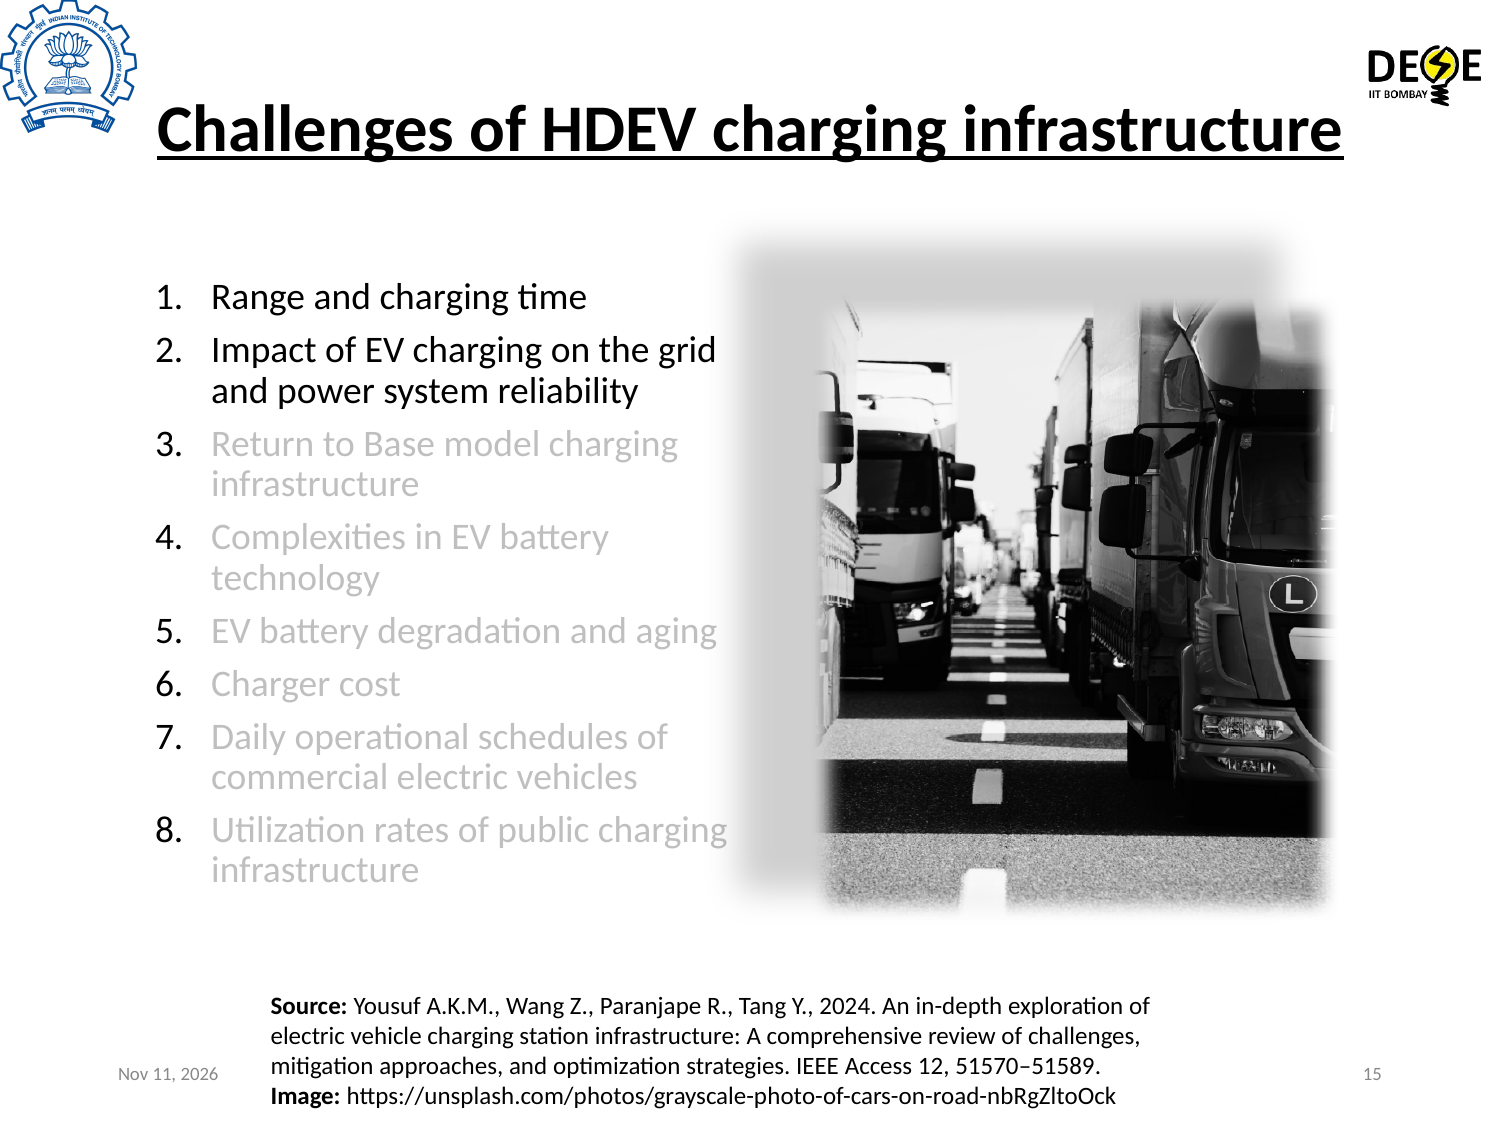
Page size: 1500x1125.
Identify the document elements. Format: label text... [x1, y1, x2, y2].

slide_number 15 [1216, 1042, 1397, 1103]
picture [811, 294, 1339, 921]
text_box Source: Yousuf A.K.M., Wang Z., Paranjape R., Tang Y., 2024. An in-depth exploration of electric vehicle charging station infrastructure: A comprehensive review of challenges, mitigation approaches, and optimization strategies. IEEE Access 12, 51570–51589. Image: https://unsplash.com/photos/grayscale-photo-of-cars-on-road-nbRgZltoOck [255, 982, 1216, 1117]
title Challenges of HDEV charging infrastructure [139, 20, 1362, 239]
list Range and charging time Impact of EV charging on the grid and power system reliability Return to Base model charging infrastructure Complexities in EV battery technology EV battery degradation and aging Charger cost Daily operational schedules of commercial electric vehicles Utilization rates of public charging infrastructure [139, 270, 750, 913]
picture [0, 0, 137, 134]
picture [1345, 0, 1500, 154]
slide_number 18-Nov-25 [103, 1042, 255, 1103]
